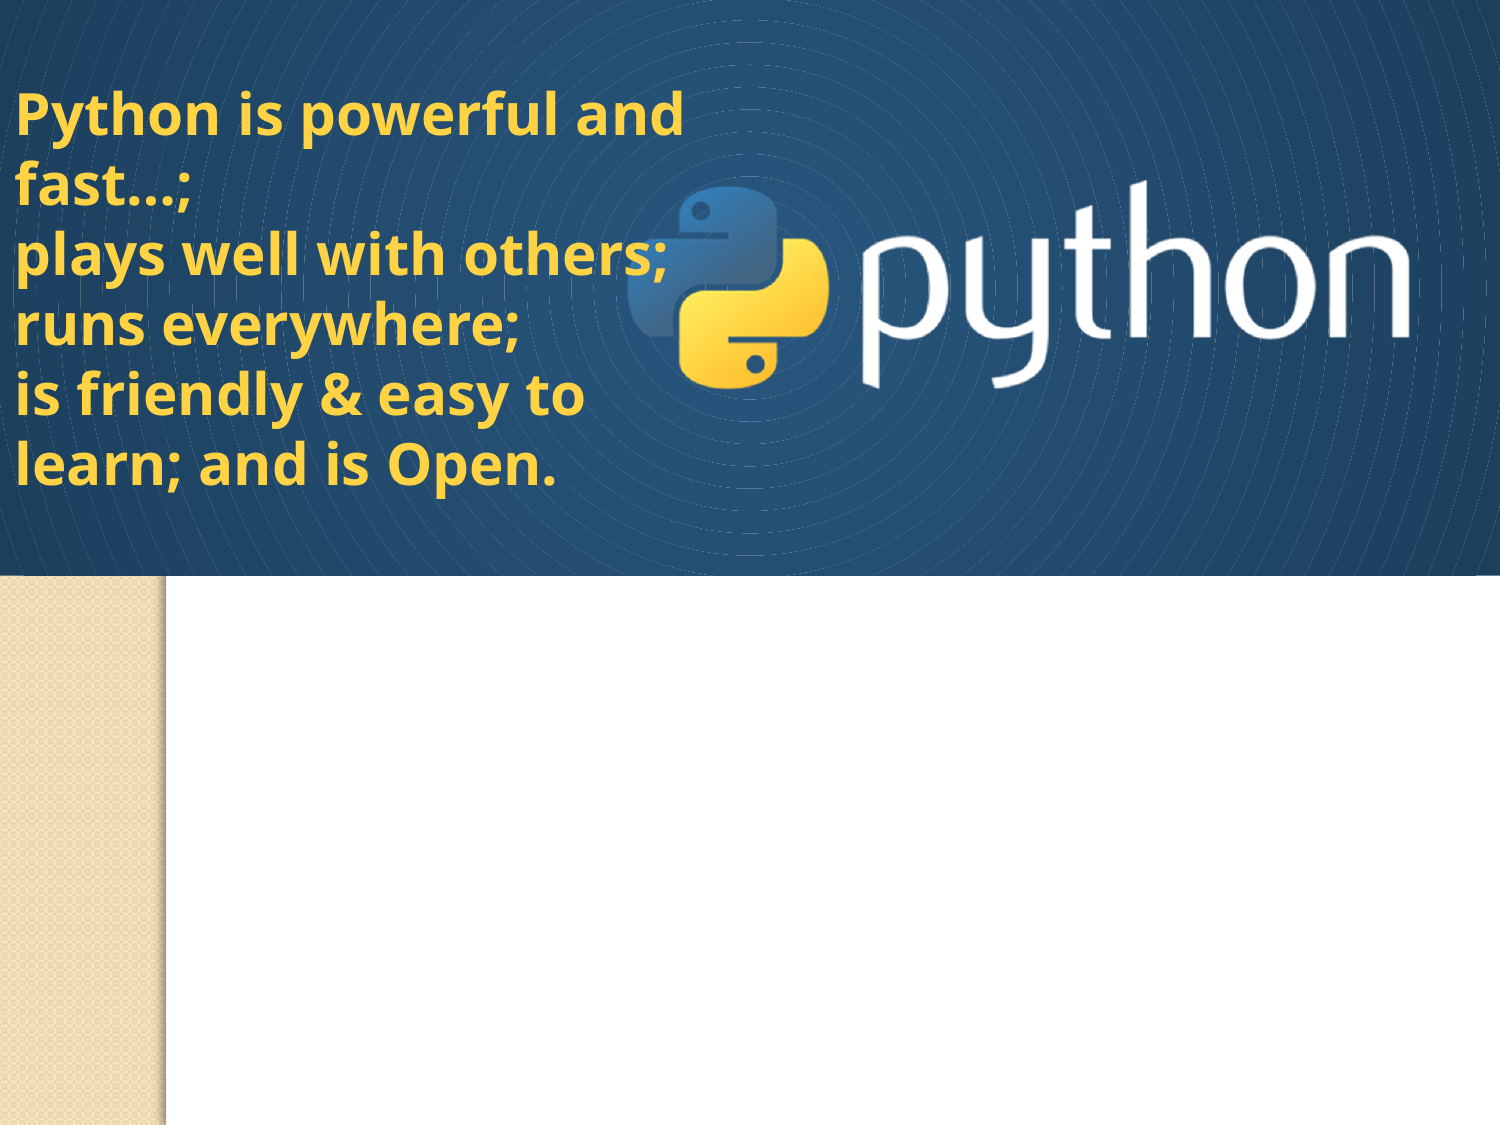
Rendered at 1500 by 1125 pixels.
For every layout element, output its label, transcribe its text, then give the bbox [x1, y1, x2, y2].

picture [599, 176, 1447, 403]
text_box Python is powerful and fast…; plays well with others; runs everywhere; is friendly & easy to learn; and is Open. [0, 69, 706, 505]
text_box [0, 0, 1500, 578]
